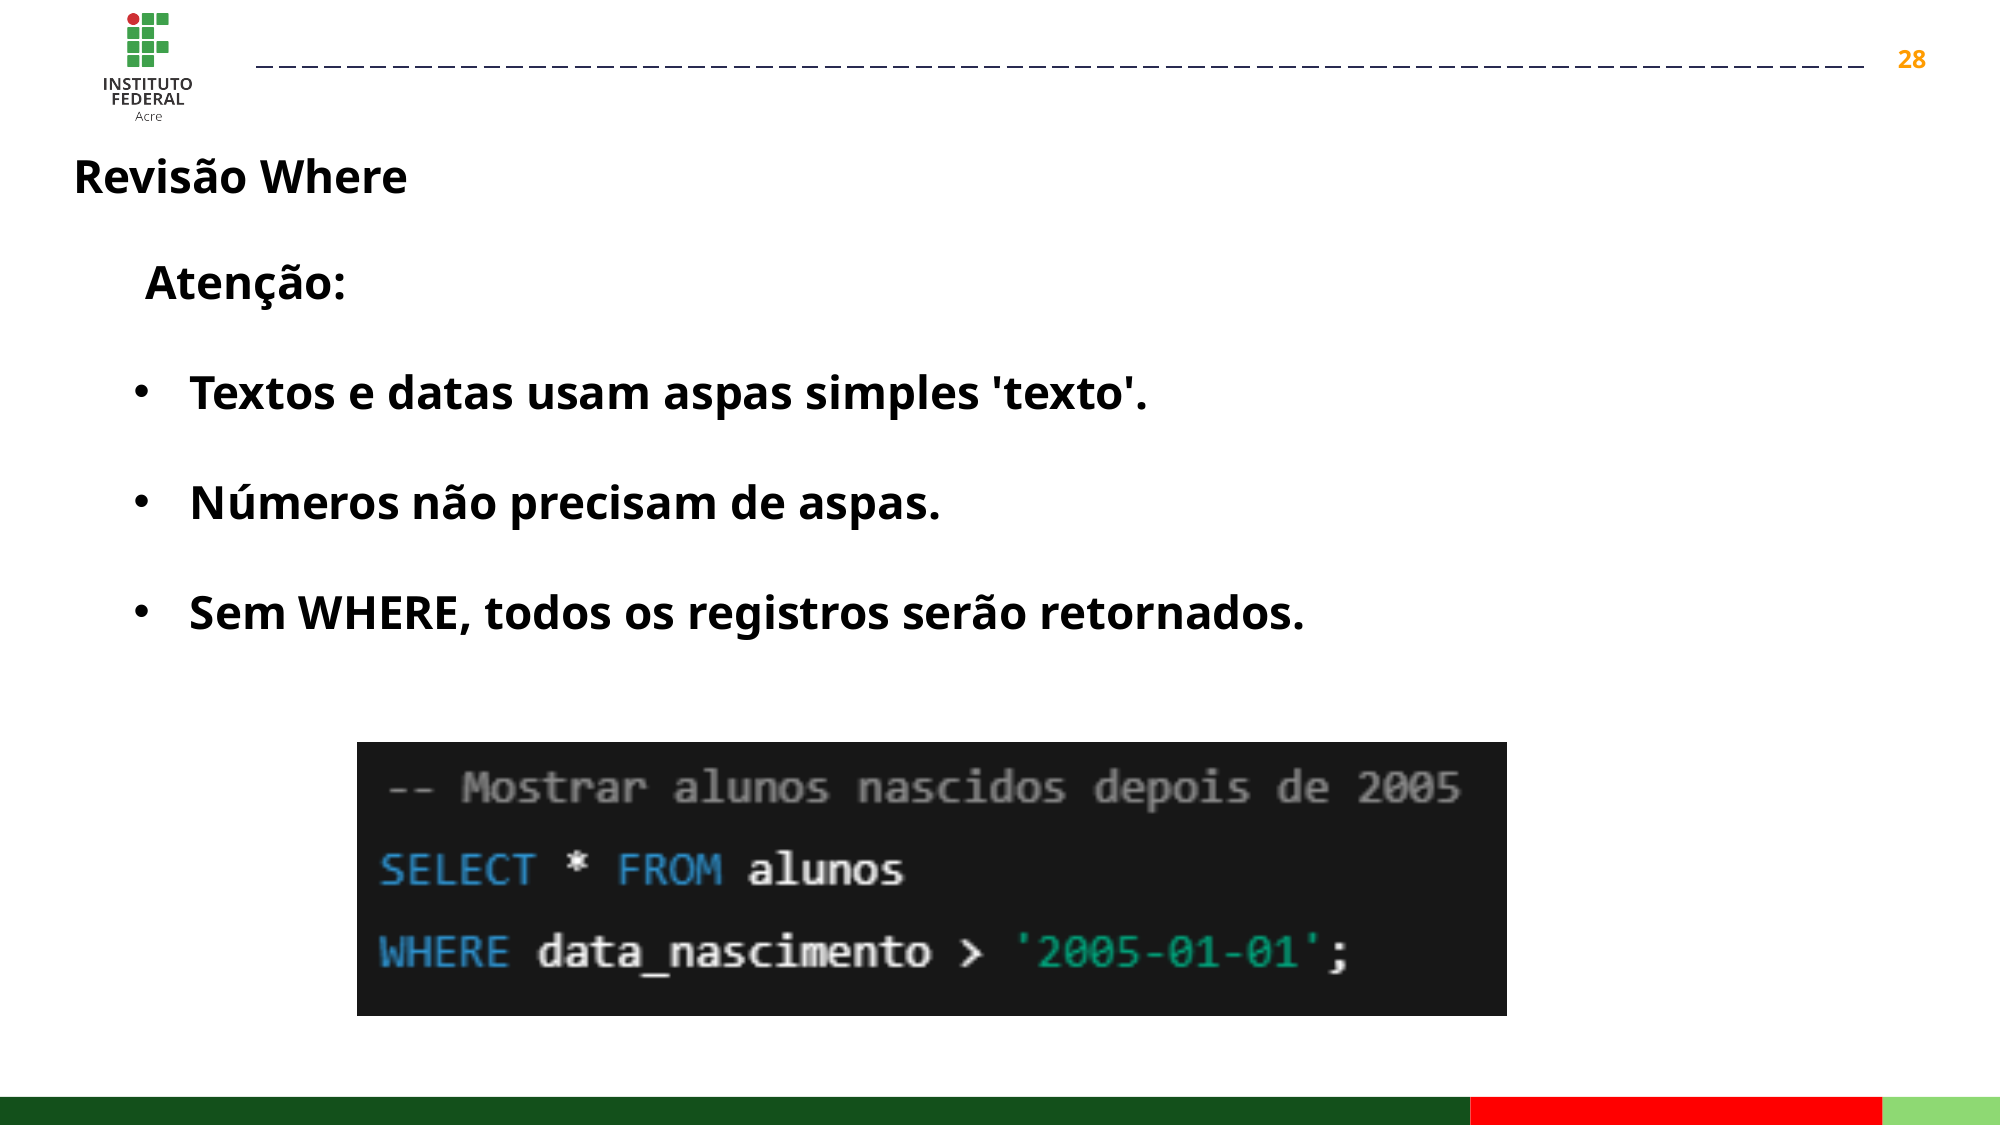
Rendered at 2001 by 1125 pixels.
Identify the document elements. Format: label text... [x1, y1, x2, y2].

picture [104, 12, 192, 121]
slide_number 28 [1865, 30, 1942, 91]
text_box [1469, 1095, 1881, 1125]
text_box [1881, 1095, 2000, 1125]
text_box [0, 1095, 1469, 1125]
picture [356, 741, 1508, 1016]
text_box Revisão Where [58, 112, 1243, 211]
text_box Atenção: Textos e datas usam aspas simples 'texto'. Números não precisam de aspas. Sem WHERE, todos os registros serão retornados. [118, 246, 1746, 646]
